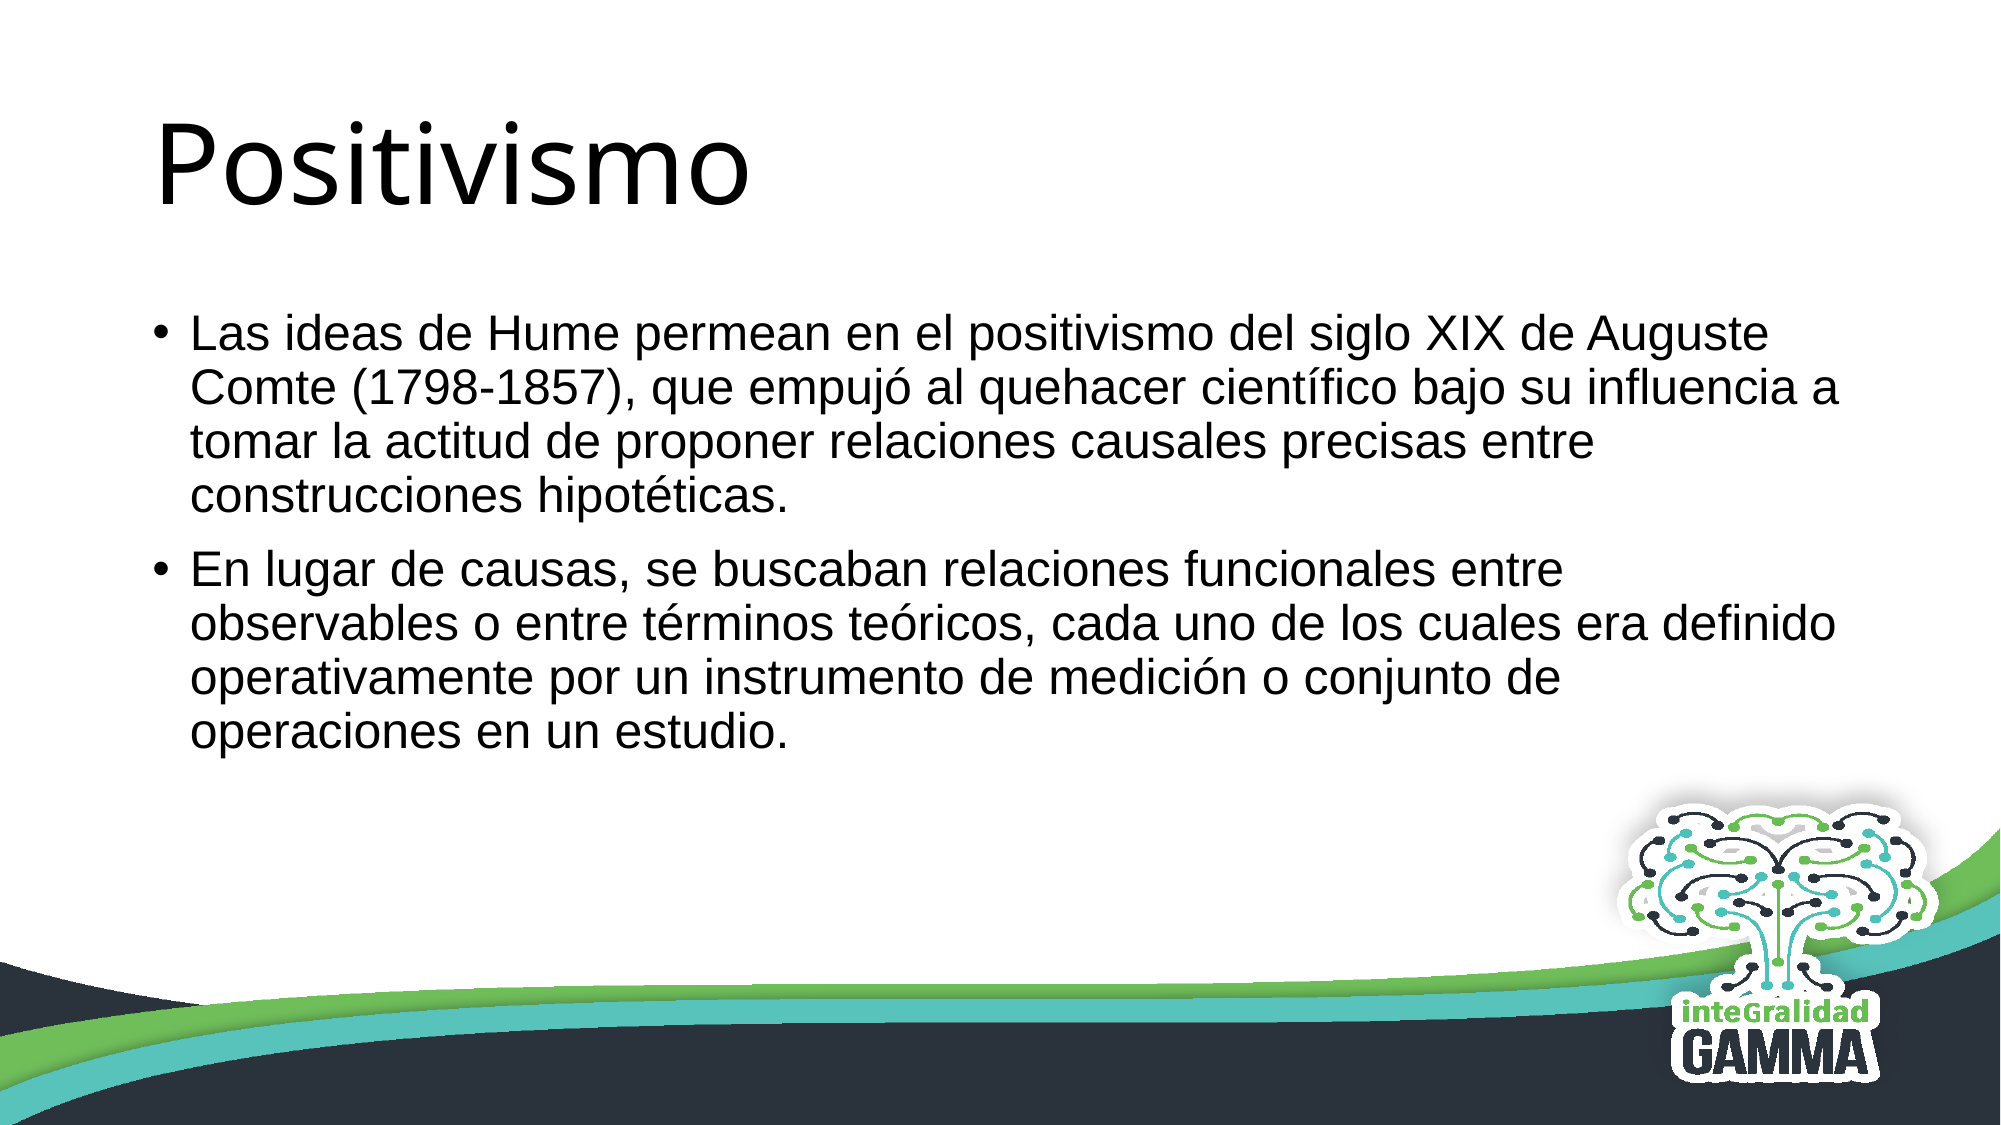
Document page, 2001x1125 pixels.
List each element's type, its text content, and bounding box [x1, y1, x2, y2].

list Las ideas de Hume permean en el positivismo del siglo XIX de Auguste Comte (1798-1857), que empujó al quehacer científico bajo su influencia a tomar la actitud de proponer relaciones causales precisas entre construcciones hipotéticas. En lugar de causas, se buscaban relaciones funcionales entre observables o entre términos teóricos, cada uno de los cuales era definido operativamente por un instrumento de medición o conjunto de operaciones en un estudio. [137, 299, 1863, 1014]
picture [0, 0, 2001, 1125]
title Positivismo [137, 59, 1863, 278]
